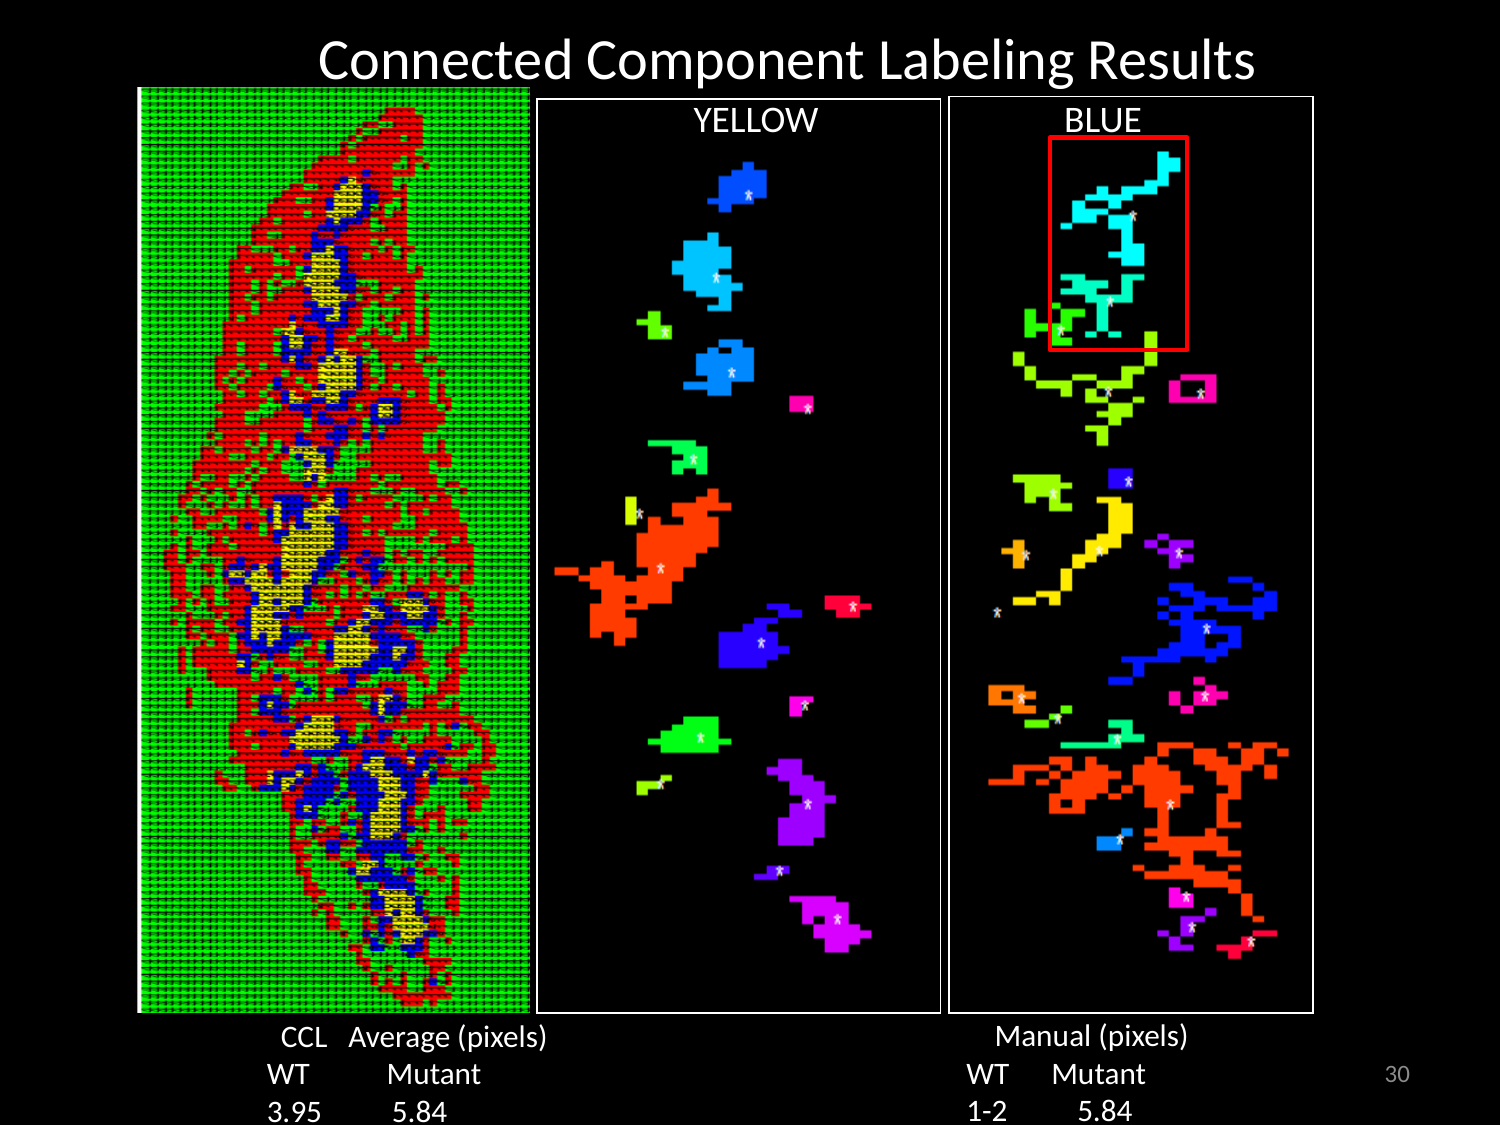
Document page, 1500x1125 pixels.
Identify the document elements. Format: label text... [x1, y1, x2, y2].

text_box YELLOW BLUE [678, 87, 1158, 101]
slide_number 30 [1204, 1042, 1425, 1103]
text_box CCL Average (pixels) WT Mutant 3.95 5.84 [252, 1008, 571, 1125]
picture [0, 87, 797, 1013]
text_box Manual (pixels) WT Mutant 1-2 5.84 [951, 1021, 1204, 1125]
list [537, 99, 941, 1013]
title Connected Component Labeling Results [75, 0, 1500, 150]
picture [949, 96, 1313, 1013]
